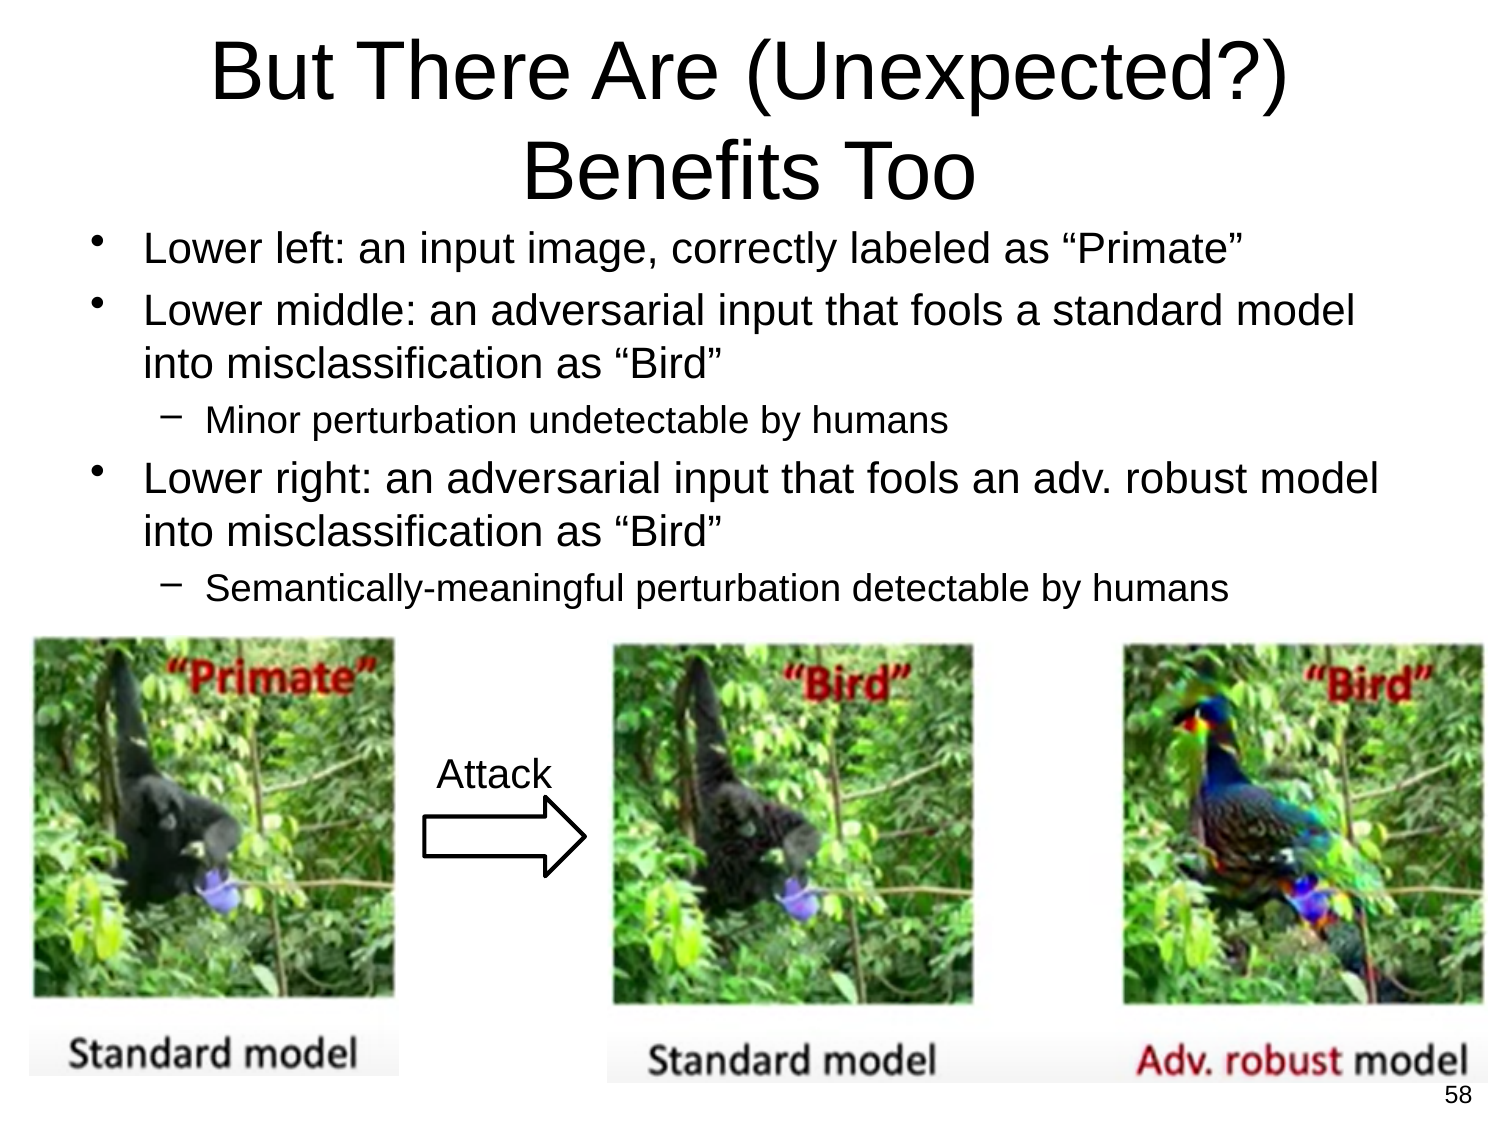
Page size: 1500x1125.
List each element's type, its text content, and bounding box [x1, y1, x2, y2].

picture [29, 634, 399, 1077]
slide_number 58 [1137, 1088, 1488, 1112]
text_box [424, 804, 585, 877]
picture [607, 634, 1488, 1083]
title But There Are (Unexpected?) Benefits Too [74, 44, 1426, 188]
list Lower left: an input image, correctly labeled as “Primate” Lower middle: an adversarial input that fools a standard model into misclassification as “Bird” Minor perturbation undetectable by humans Lower right: an adversarial input that fools an adv. robust model into misclassification as “Bird” Semantically-meaningful perturbation detectable by humans [74, 212, 1426, 624]
text_box Attack [421, 738, 568, 804]
